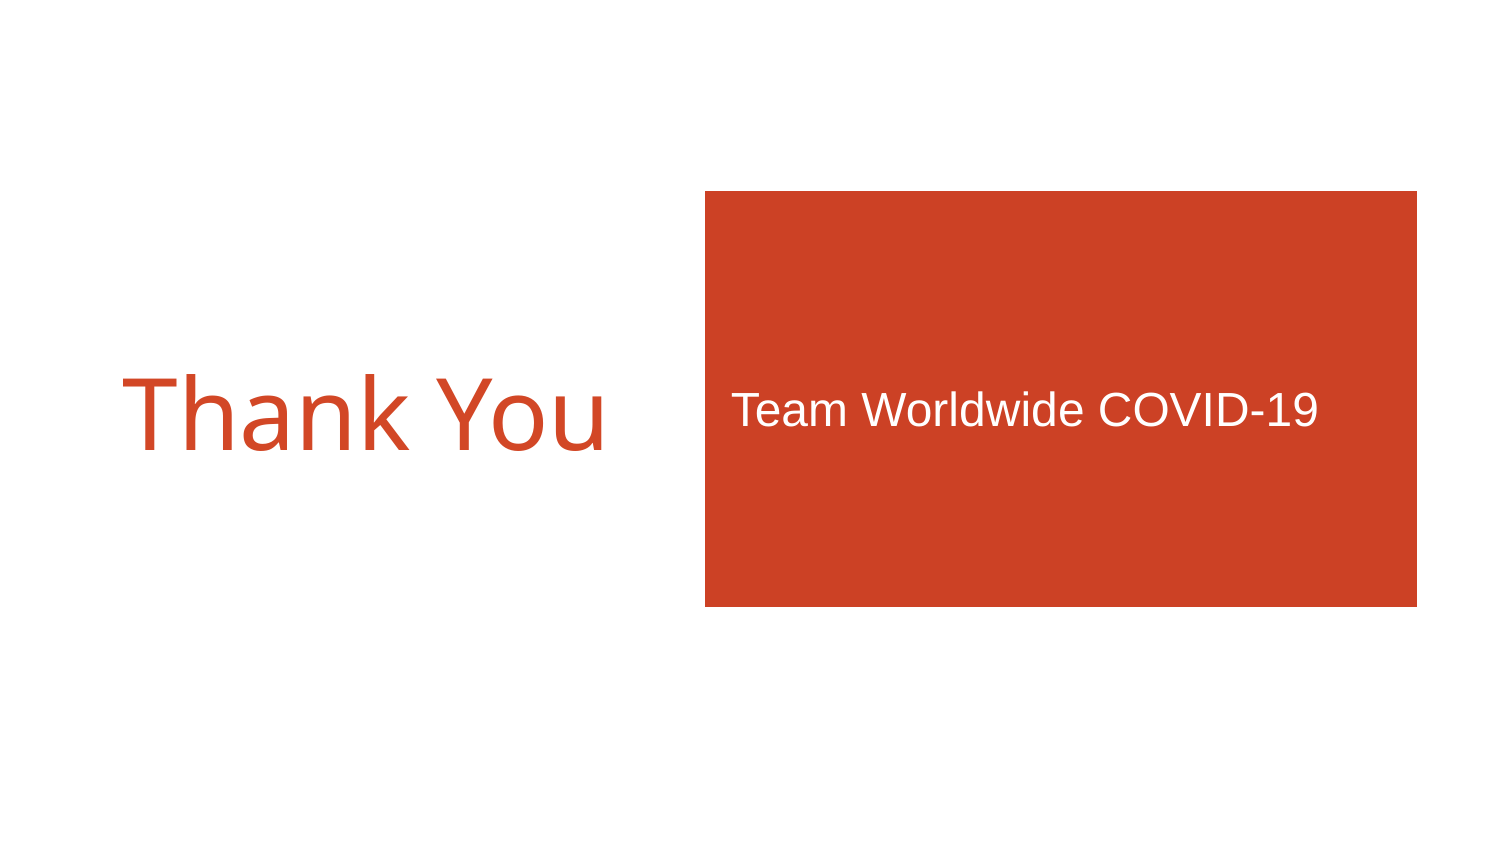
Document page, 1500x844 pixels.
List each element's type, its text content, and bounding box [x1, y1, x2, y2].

text_box Team Worldwide COVID-19 [702, 188, 1420, 609]
text_box Thank You [107, 335, 636, 502]
